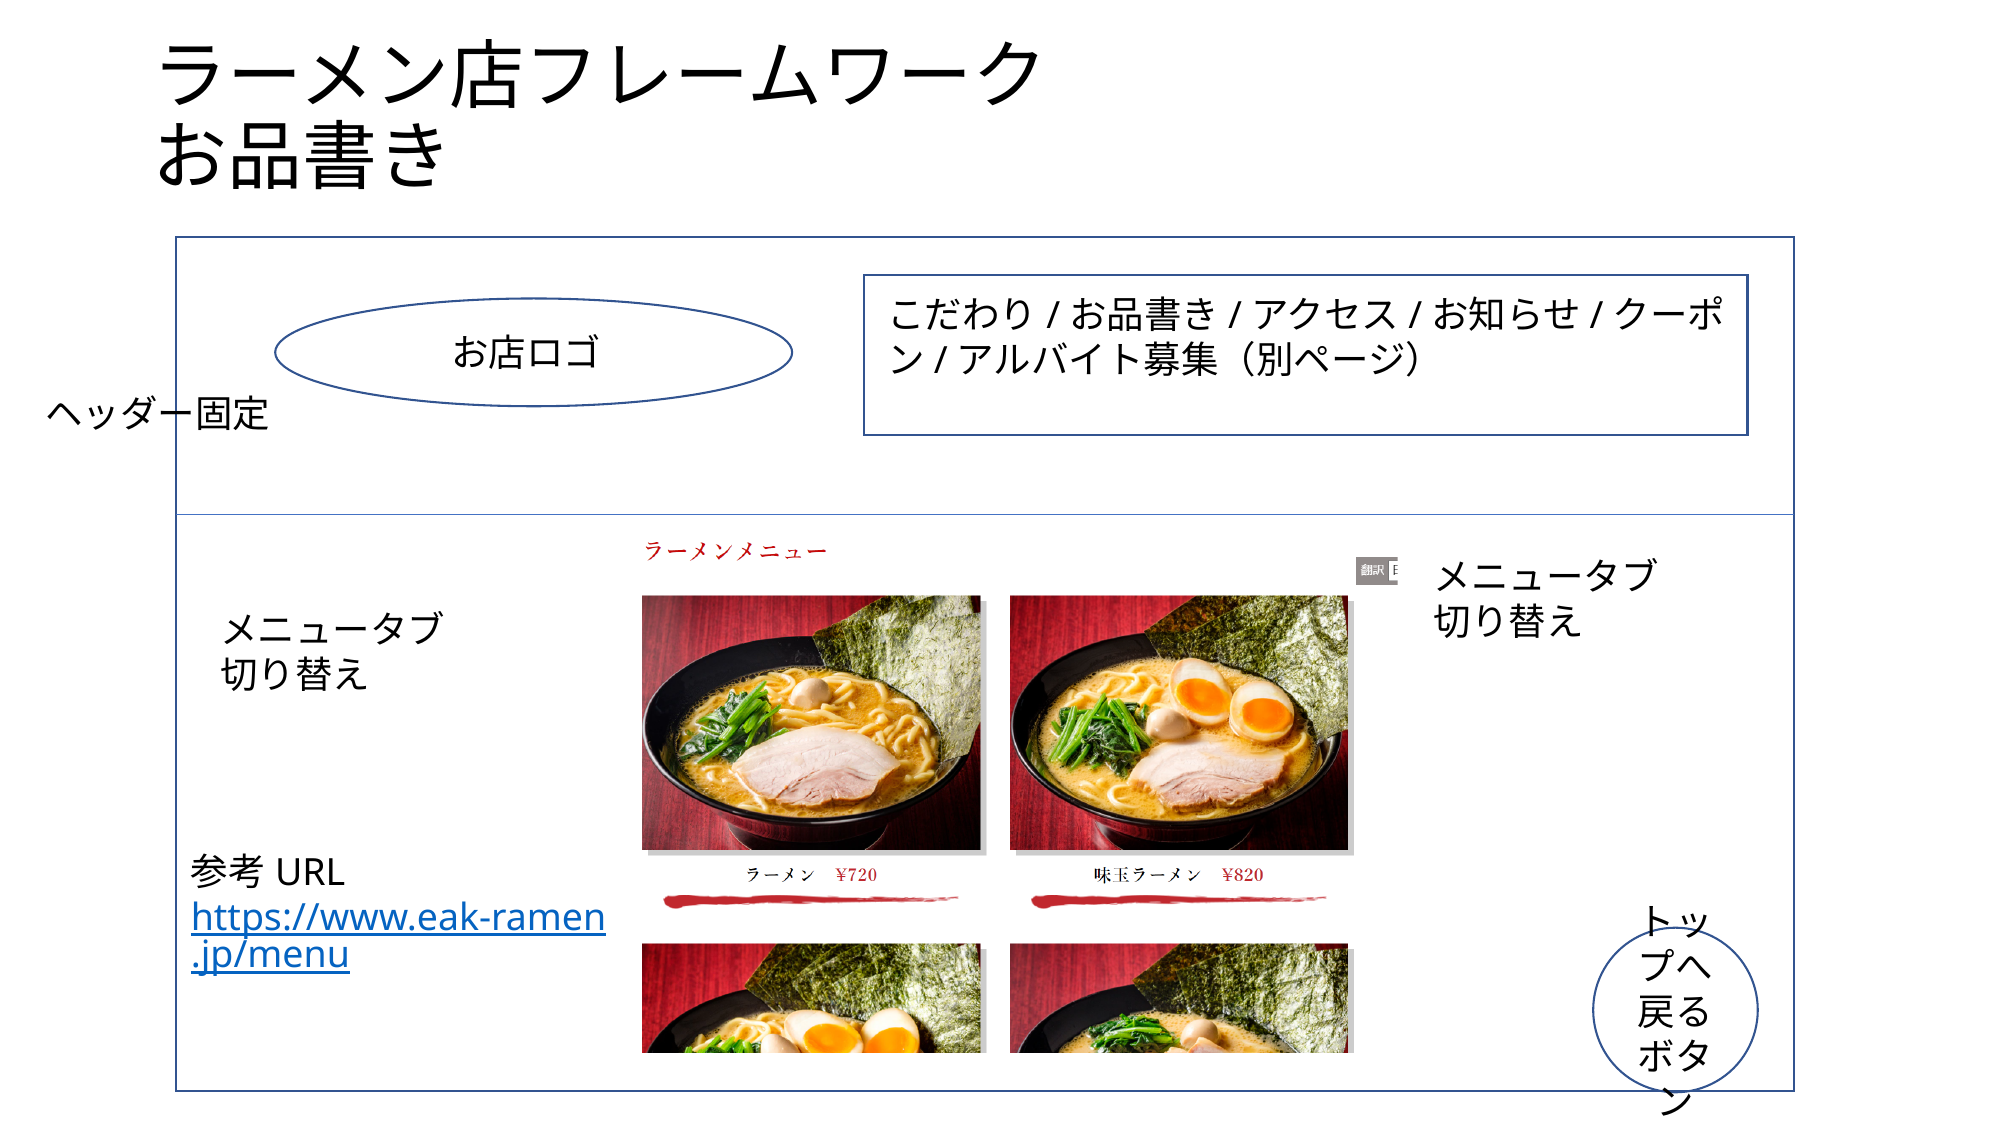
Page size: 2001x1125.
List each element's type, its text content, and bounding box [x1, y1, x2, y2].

text_box お店ロゴ [436, 322, 627, 382]
title ラーメン店フレームワーク お品書き [137, 20, 1863, 218]
text_box こだわり/お品書き/アクセス/お知らせ/クーポン/アルバイト募集（別ページ） [872, 283, 1745, 389]
text_box 参考URL https://www.eak-ramen.jp/menu [176, 840, 602, 997]
text_box ヘッダー固定 [30, 382, 292, 443]
picture [602, 529, 1398, 1053]
text_box メニュータブ切り替え [1419, 545, 1680, 651]
text_box トップへ戻るボタン [1592, 926, 1759, 1094]
text_box メニュータブ切り替え [205, 598, 467, 704]
text_box [863, 274, 1749, 436]
text_box [175, 236, 1795, 1092]
text_box [274, 297, 794, 408]
